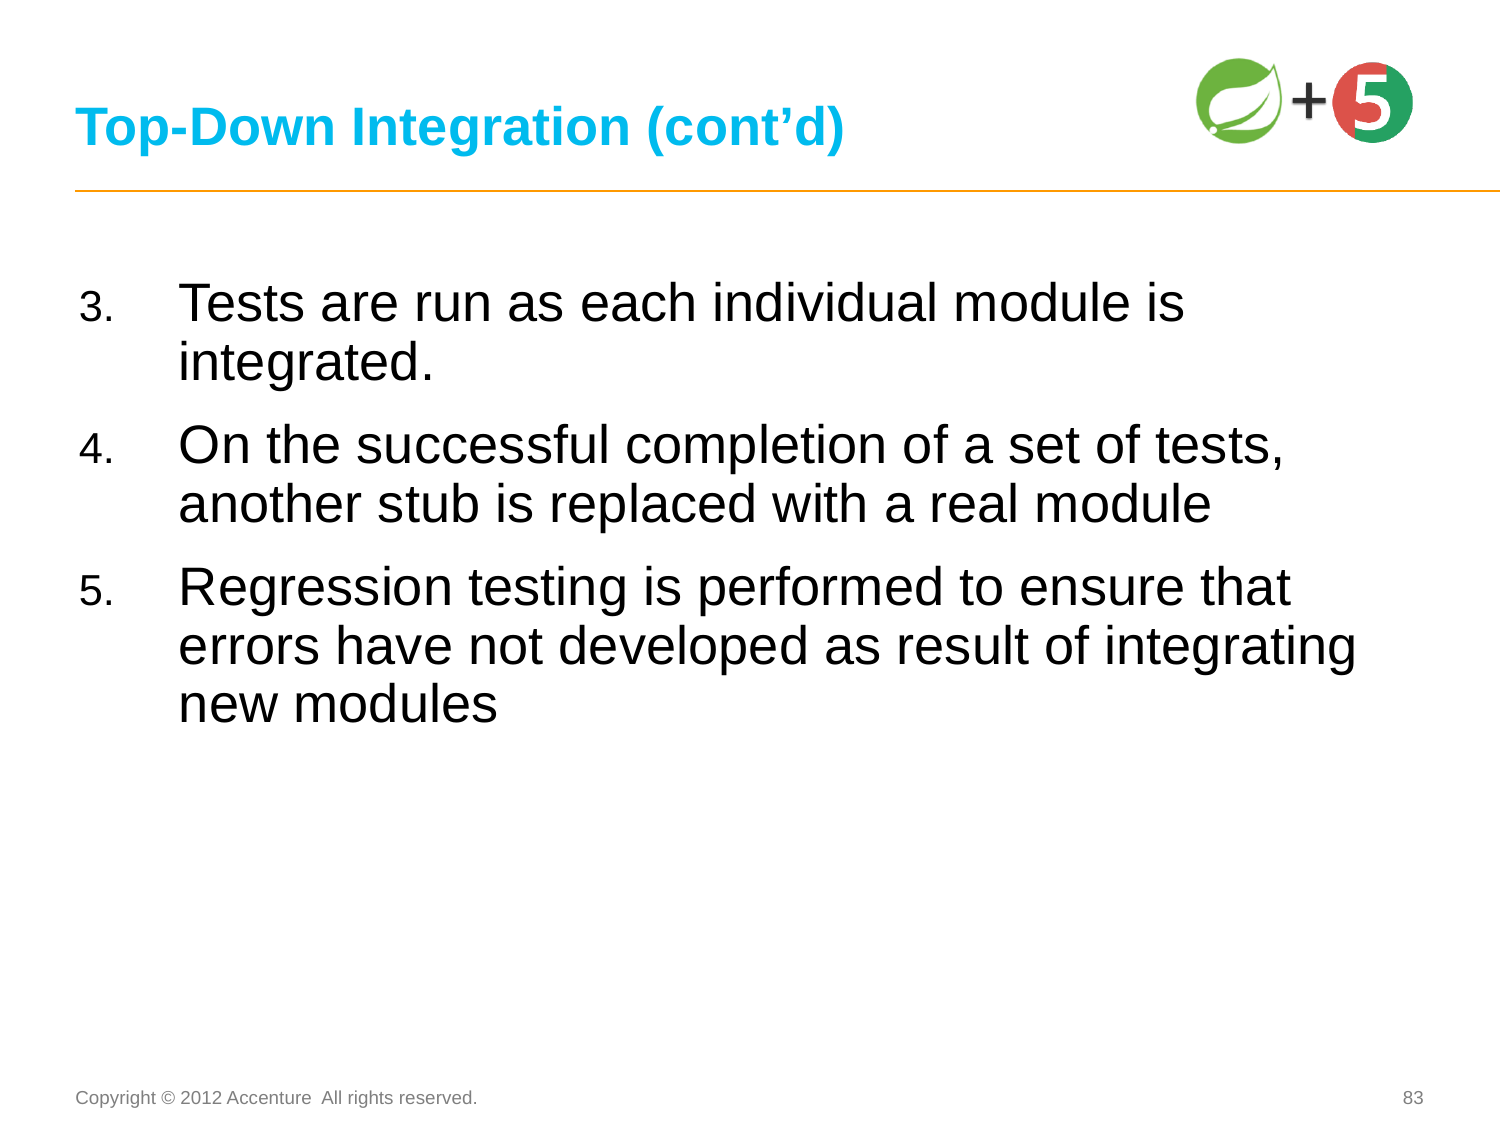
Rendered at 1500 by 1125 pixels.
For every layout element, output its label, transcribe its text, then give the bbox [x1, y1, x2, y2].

list Tests are run as each individual module is integrated. On the successful completion of a set of tests, another stub is replaced with a real module Regression testing is performed to ensure that errors have not developed as result of integrating new modules [78, 275, 1422, 950]
title Top-Down Integration (cont’d) [75, 27, 1422, 157]
